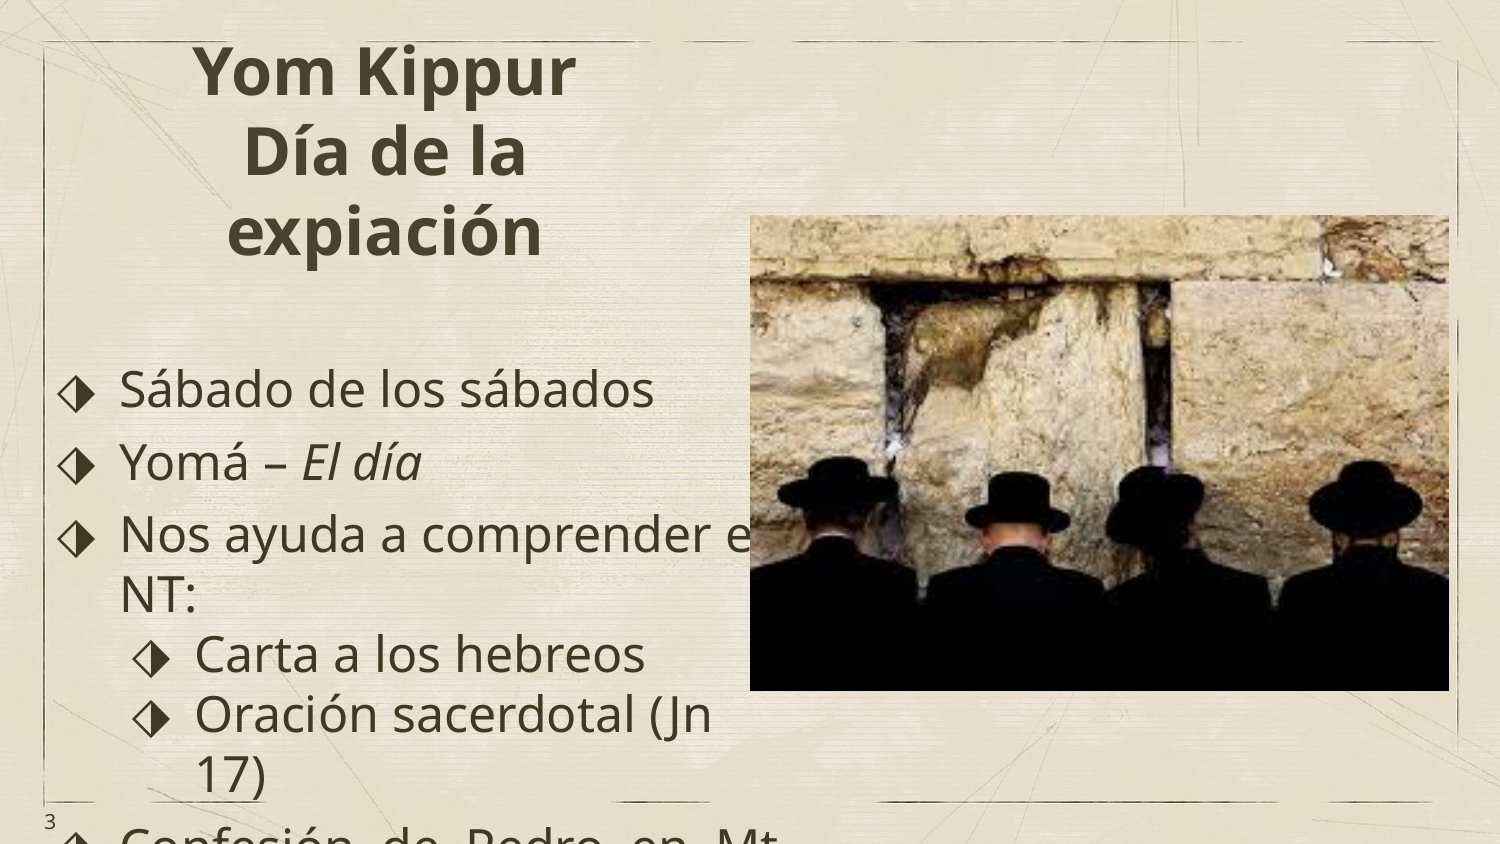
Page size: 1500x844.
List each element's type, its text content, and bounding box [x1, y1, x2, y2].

slide_number 3 [44, 801, 1458, 844]
picture [0, 0, 1500, 844]
title Yom Kippur Día de la expiación [95, 78, 675, 270]
subtitle Sábado de los sábados Yomá – El día Nos ayuda a comprender el NT: Carta a los hebreos Oración sacerdotal (Jn 17) Confesión de Pedro en Mt 16 (Jesús de Nazaret - BXVI) [44, 357, 779, 783]
